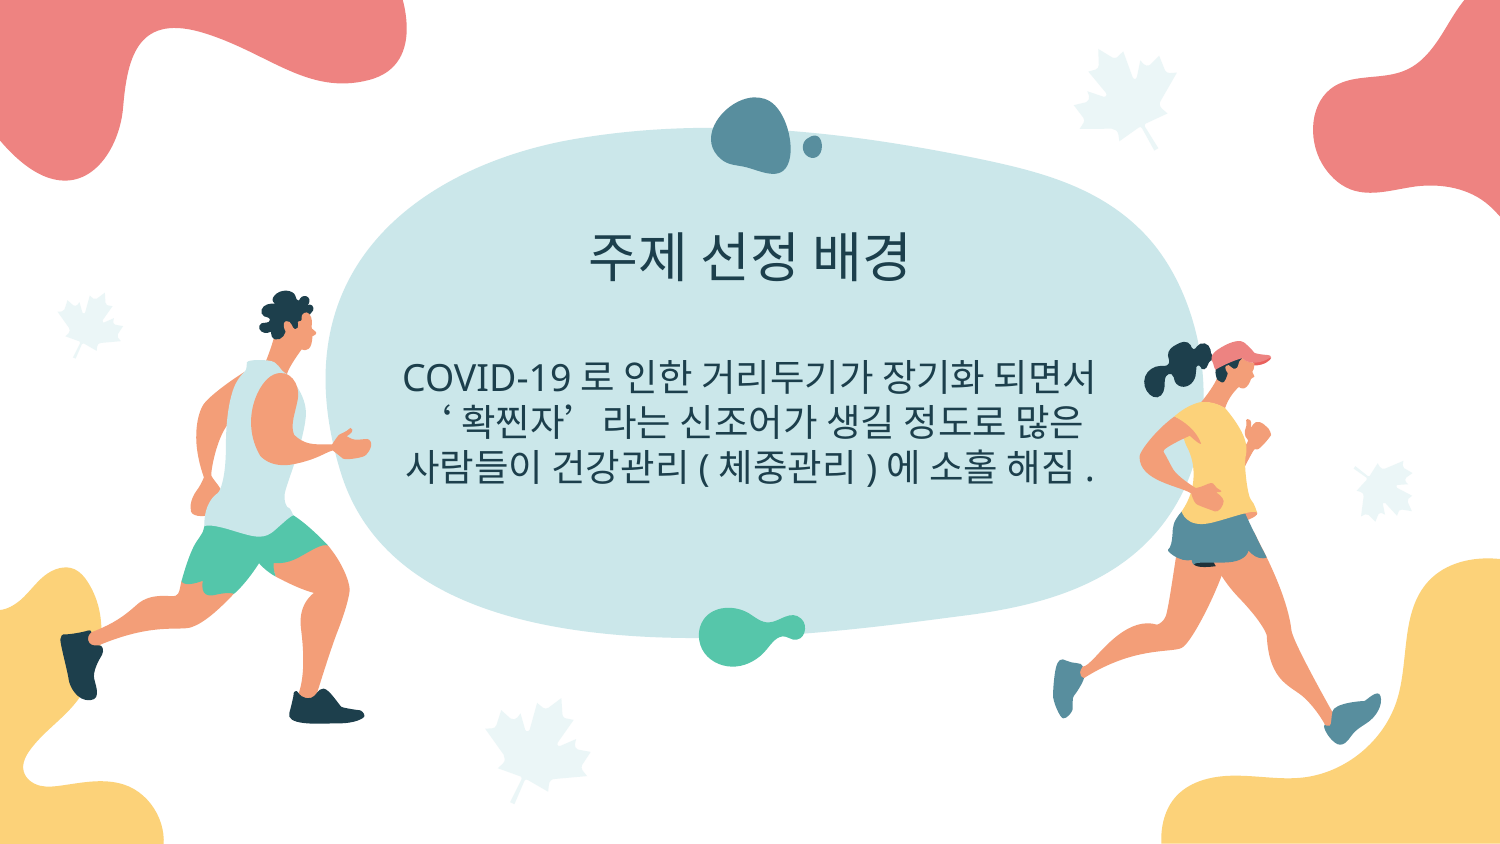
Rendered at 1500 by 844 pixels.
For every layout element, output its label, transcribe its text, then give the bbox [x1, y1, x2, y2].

subtitle COVID-19로 인한 거리두기가 장기화 되면서 ‘확찐자’라는 신조어가 생길 정도로 많은 사람들이 건강관리(체중관리)에 소홀 해짐. [380, 314, 1139, 529]
title 주제 선정 배경 [463, 225, 1040, 287]
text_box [693, 75, 832, 204]
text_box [1052, 339, 1384, 750]
text_box [698, 607, 806, 667]
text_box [59, 287, 376, 725]
